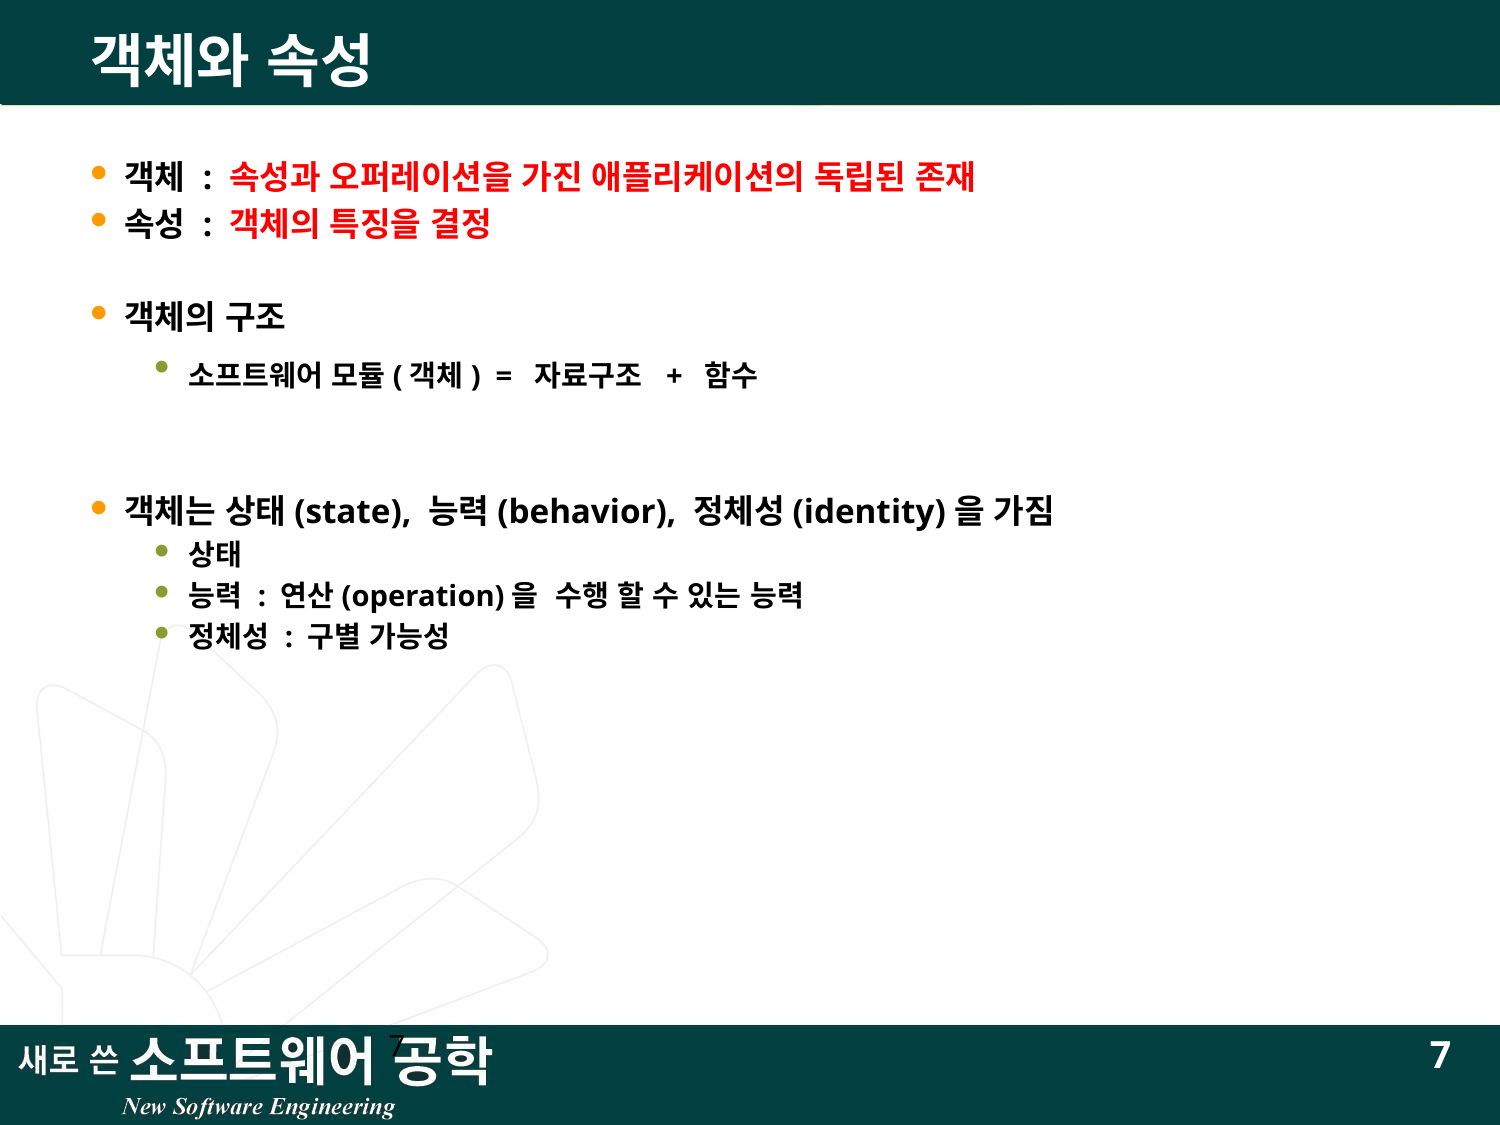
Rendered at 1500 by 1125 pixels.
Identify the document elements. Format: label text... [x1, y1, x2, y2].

title 객체와 속성 [74, 13, 1426, 106]
slide_number 7 [70, 1019, 421, 1098]
list 객체 : 속성과 오퍼레이션을 가진 애플리케이션의 독립된 존재 속성 : 객체의 특징을 결정 객체의 구조 소프트웨어 모듈(객체) = 자료구조 + 함수 객체는 상태(state), 능력(behavior), 정체성(identity)을 가짐 상태 능력 : 연산(operation)을 수행 할 수 있는 능력 정체성 : 구별 가능성 [74, 148, 1426, 1006]
picture [0, 0, 1500, 1125]
